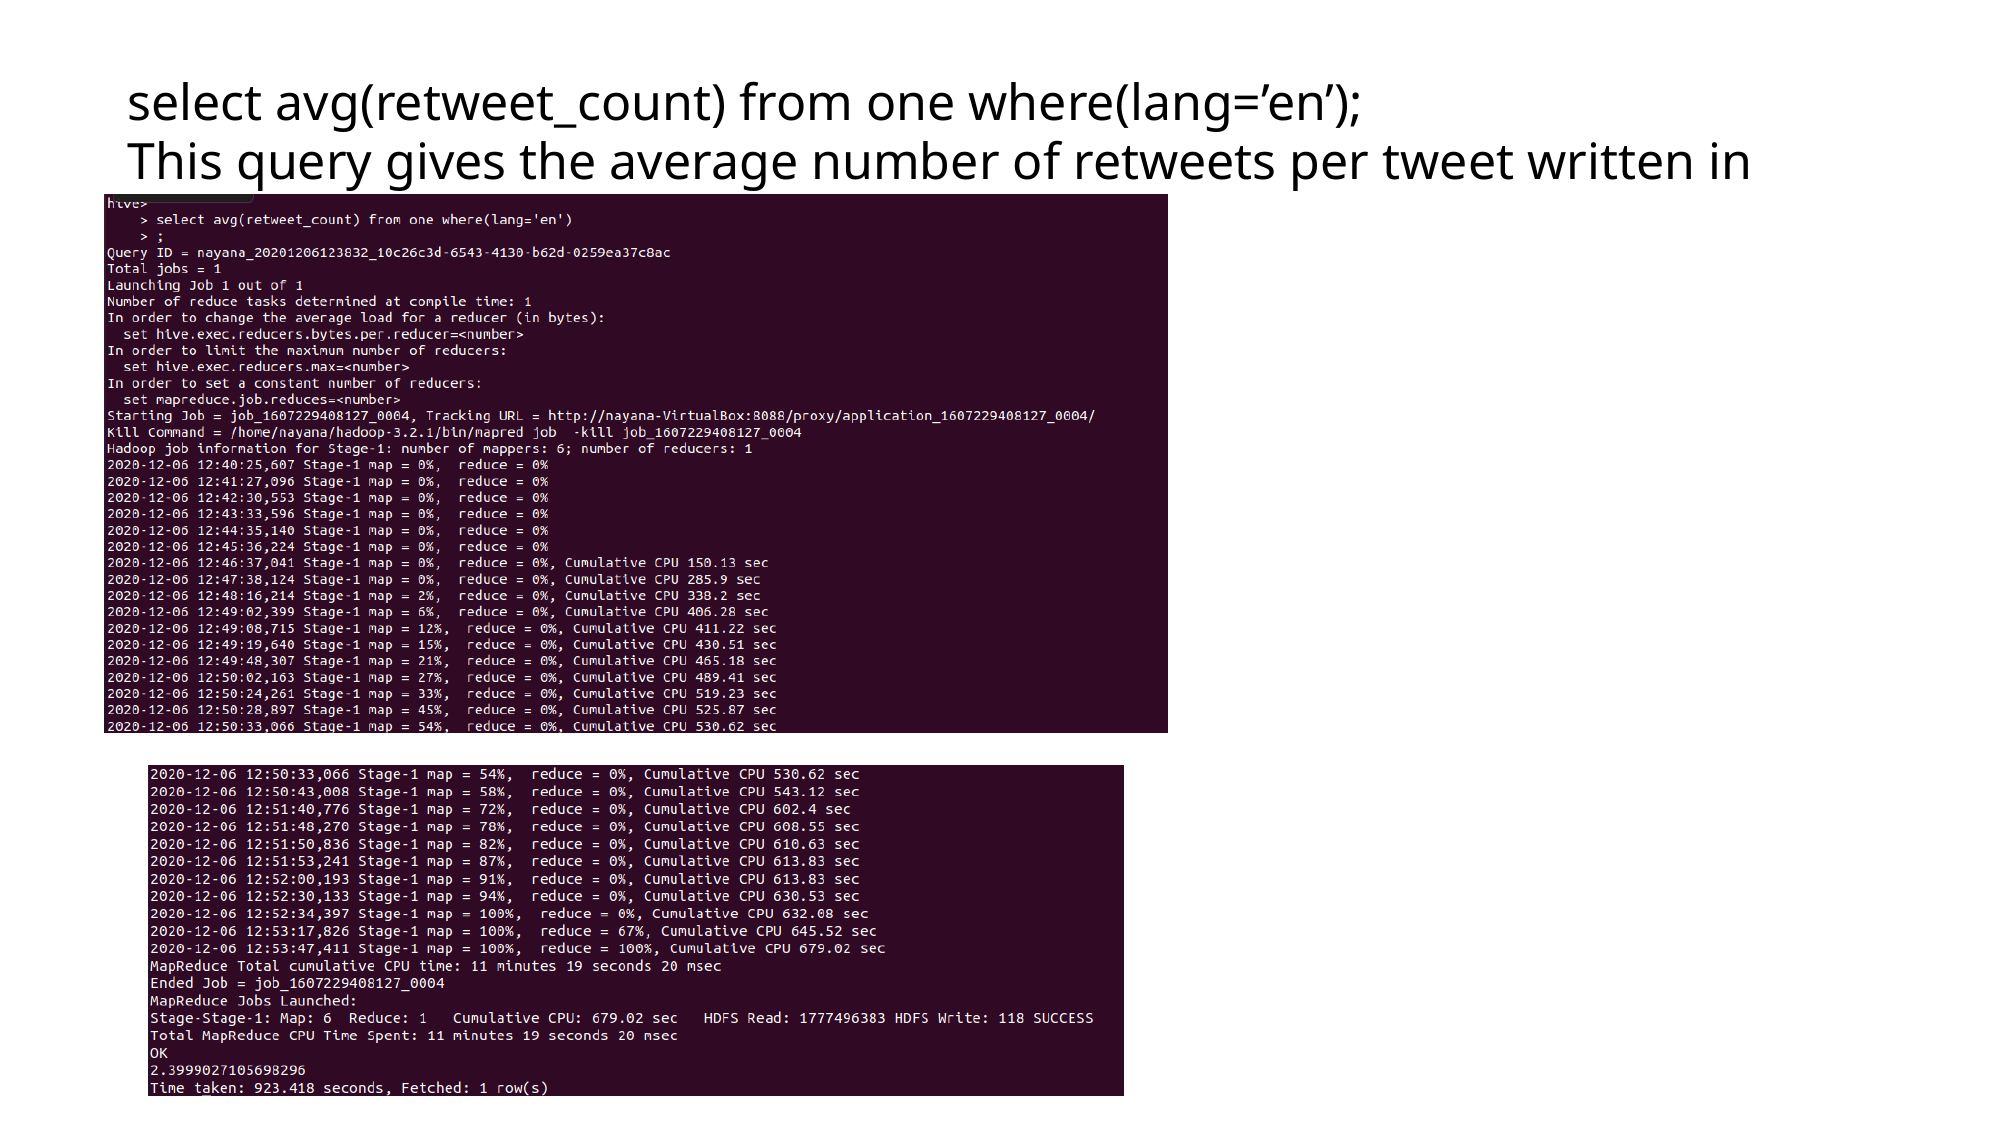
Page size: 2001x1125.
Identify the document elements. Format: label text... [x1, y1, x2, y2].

picture [104, 194, 1168, 733]
text_box select avg(retweet_count) from one where(lang=’en’); This query gives the average number of retweets per tweet written in english. [37, 62, 1941, 498]
picture [148, 765, 1124, 1096]
